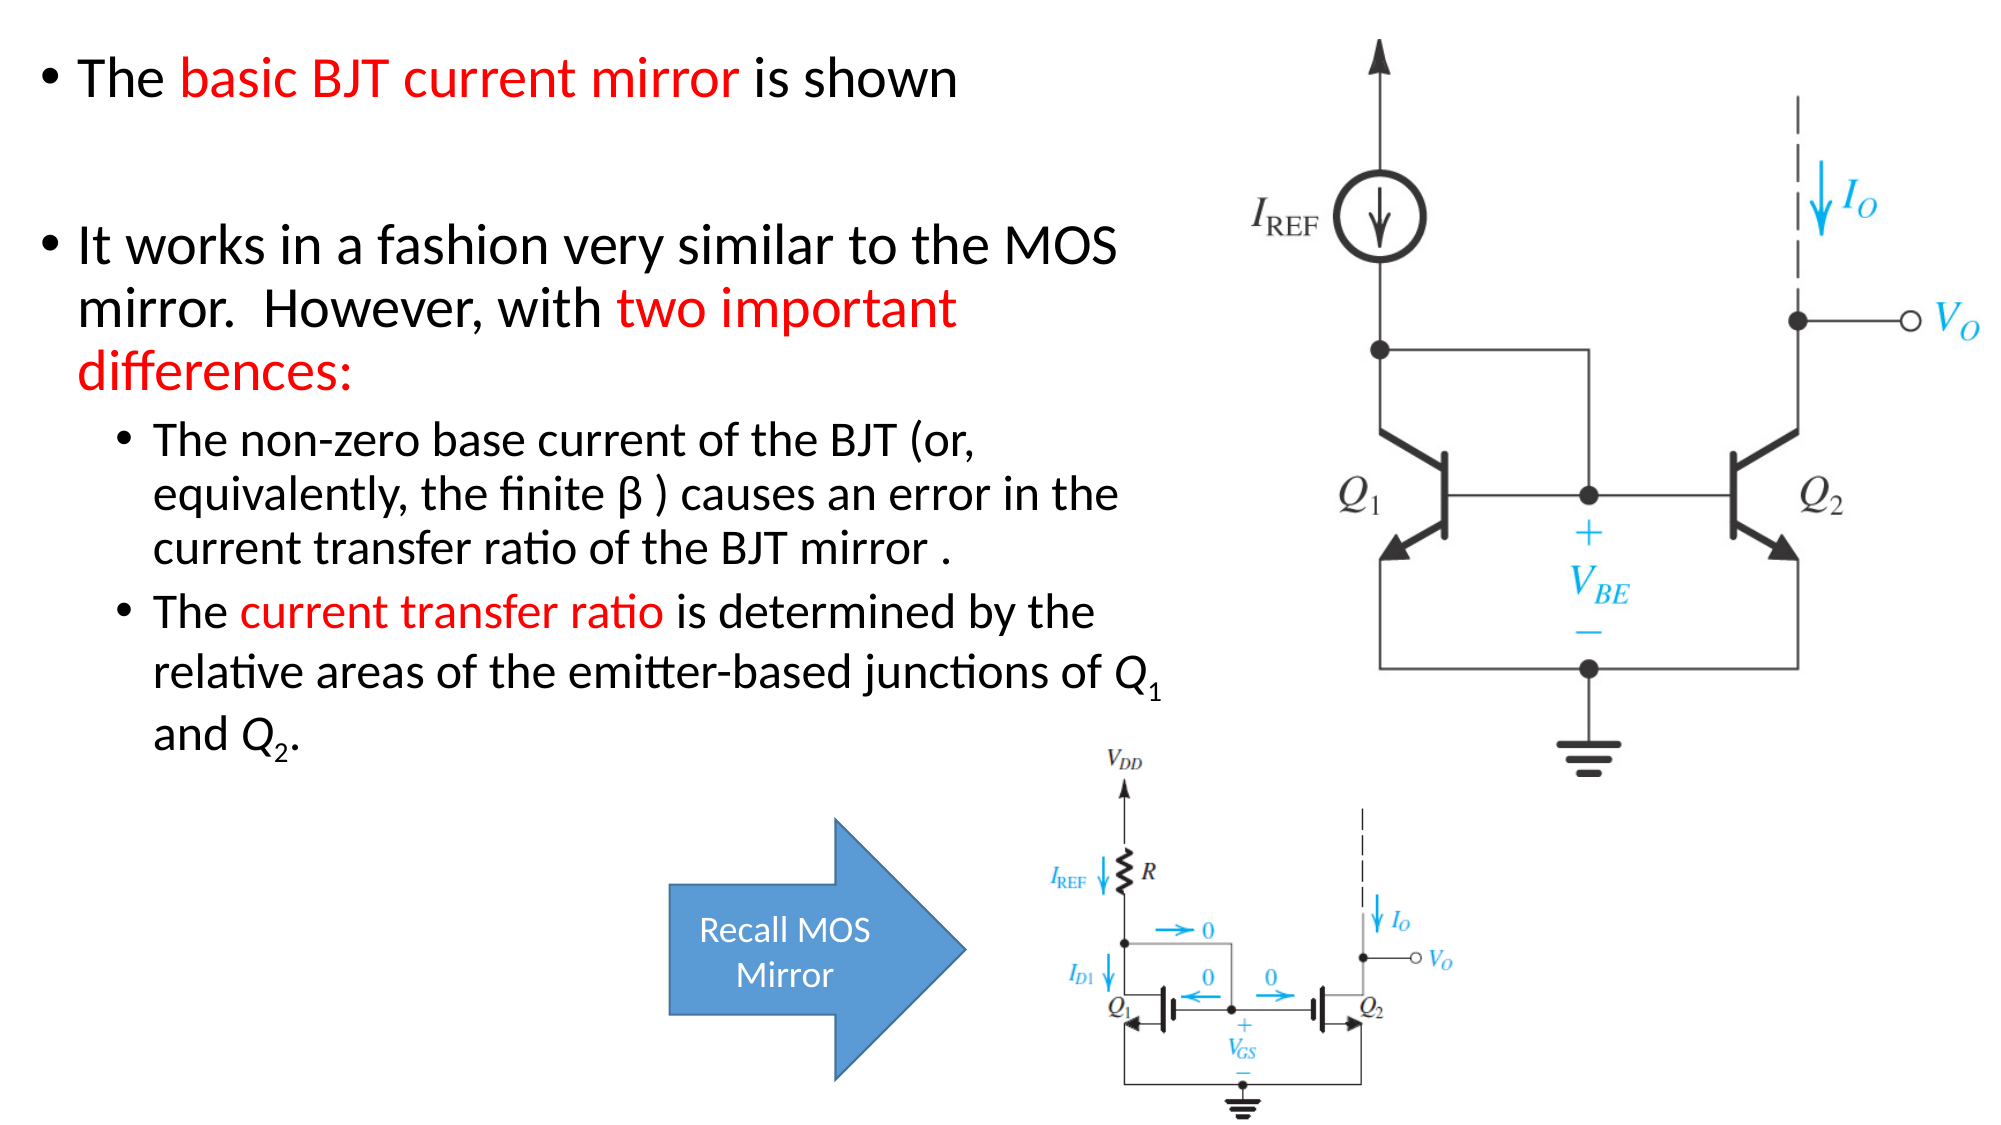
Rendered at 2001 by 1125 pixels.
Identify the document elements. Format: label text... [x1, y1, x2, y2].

list The basic BJT current mirror is shown It works in a fashion very similar to the MOS mirror. However, with two important differences: The non-zero base current of the BJT (or, equivalently, the finite β ) causes an error in the current transfer ratio of the BJT mirror . The current transfer ratio is determined by the relative areas of the emitter-based junctions of Q1 and Q2. [25, 39, 1226, 1080]
picture [1045, 39, 1980, 1125]
text_box Recall MOS Mirror [668, 817, 967, 1083]
